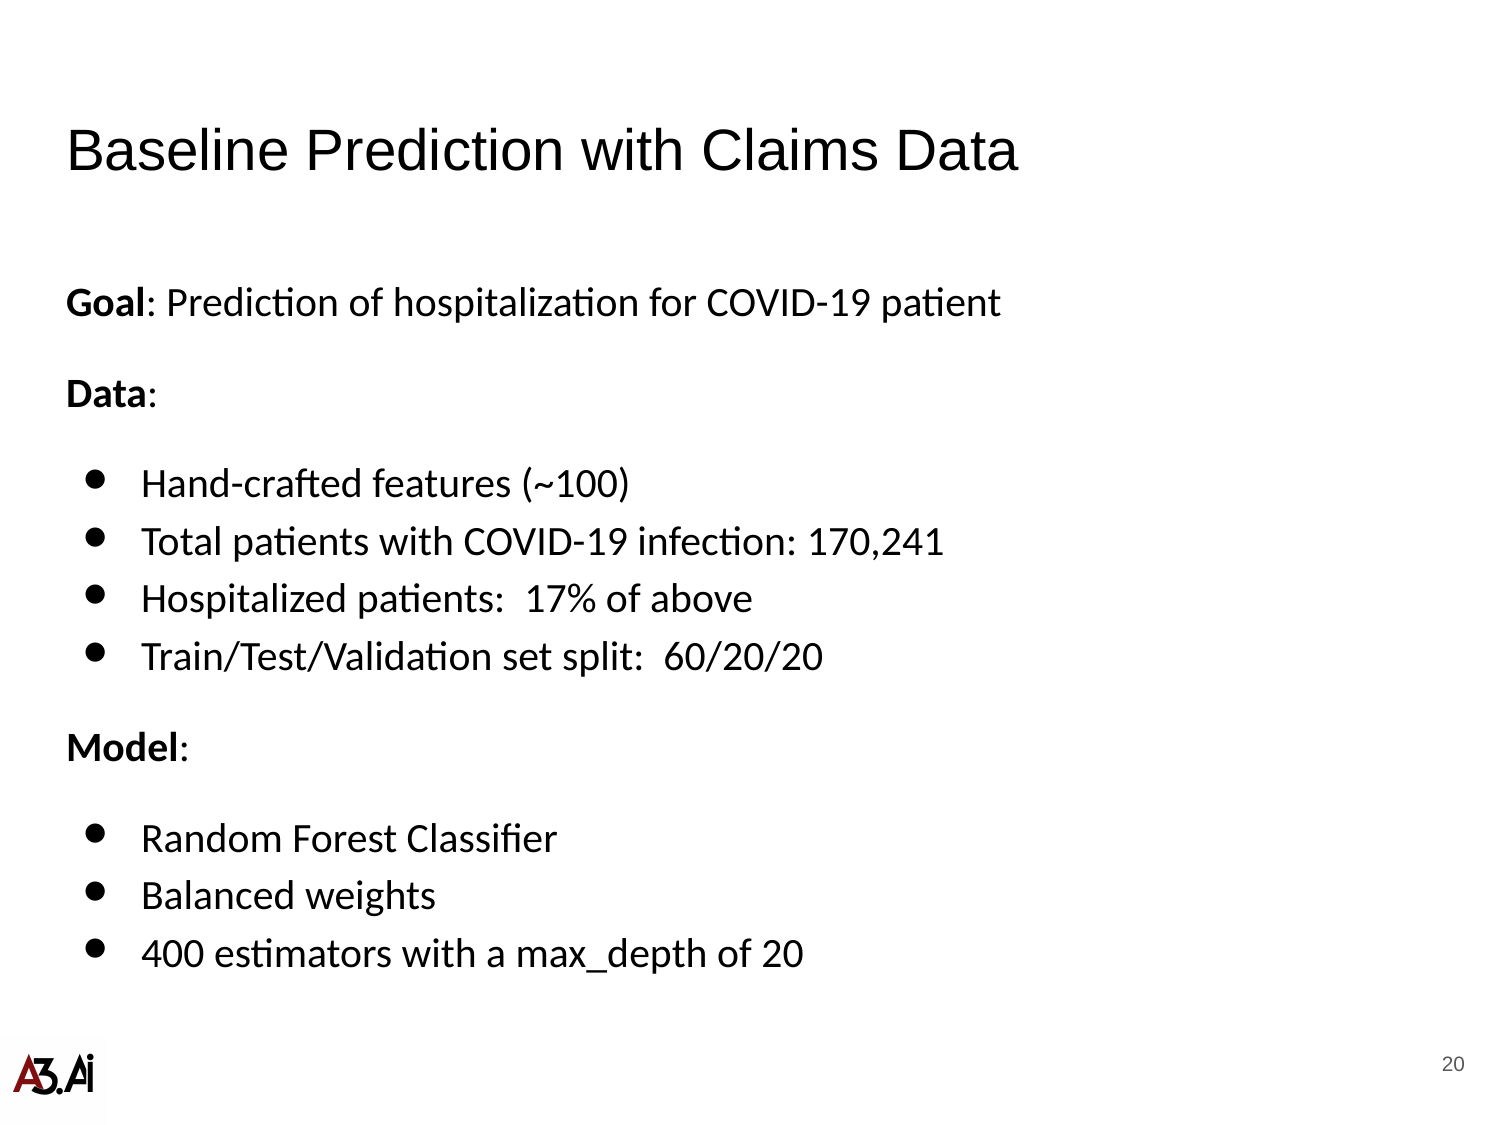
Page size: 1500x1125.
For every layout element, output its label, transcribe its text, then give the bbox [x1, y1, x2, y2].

slide_number ‹#› [1389, 1019, 1480, 1106]
list Goal: Prediction of hospitalization for COVID-19 patient Data: Hand-crafted features (~100) Total patients with COVID-19 infection: 170,241 Hospitalized patients: 17% of above Train/Test/Validation set split: 60/20/20 Model: Random Forest Classifier Balanced weights 400 estimators with a max_depth of 20 algorithm, model performance, feature importance, future improvements [51, 252, 1449, 1000]
title Baseline Prediction with Claims Data [51, 97, 1449, 223]
picture [0, 1038, 107, 1125]
